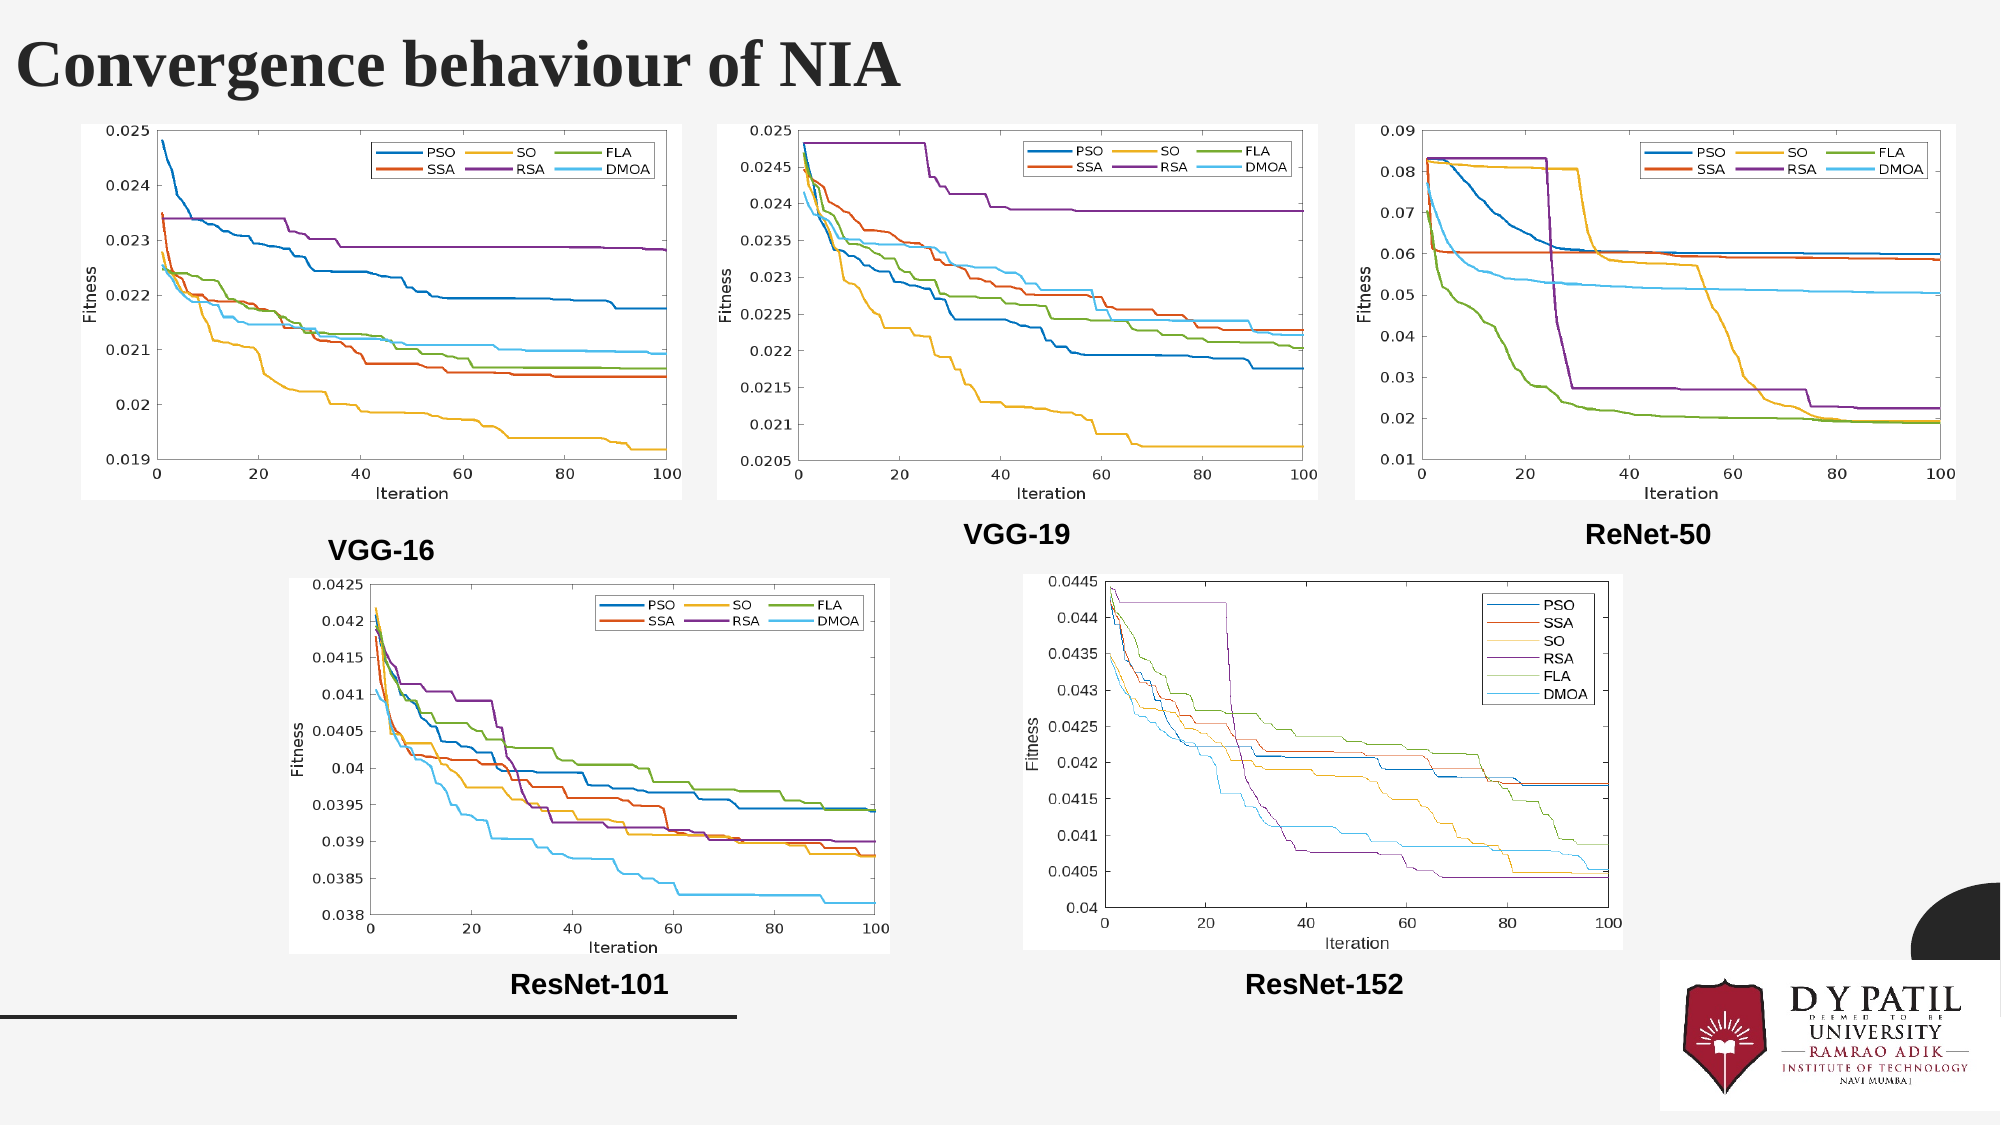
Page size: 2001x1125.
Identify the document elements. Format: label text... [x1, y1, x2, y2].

picture [289, 577, 890, 954]
text_box VGG-16 [81, 515, 682, 581]
picture [1660, 960, 2000, 1111]
picture [81, 124, 682, 501]
picture [1355, 124, 1957, 501]
text_box ResNet-152 [1024, 955, 1625, 1016]
picture [1022, 574, 1624, 950]
text_box ResNet-101 [289, 962, 890, 1016]
title Convergence behaviour of NIA [0, 19, 1780, 116]
picture [716, 124, 1318, 501]
text_box VGG-19 [717, 508, 1317, 565]
text_box ReNet-50 [1352, 507, 1953, 565]
